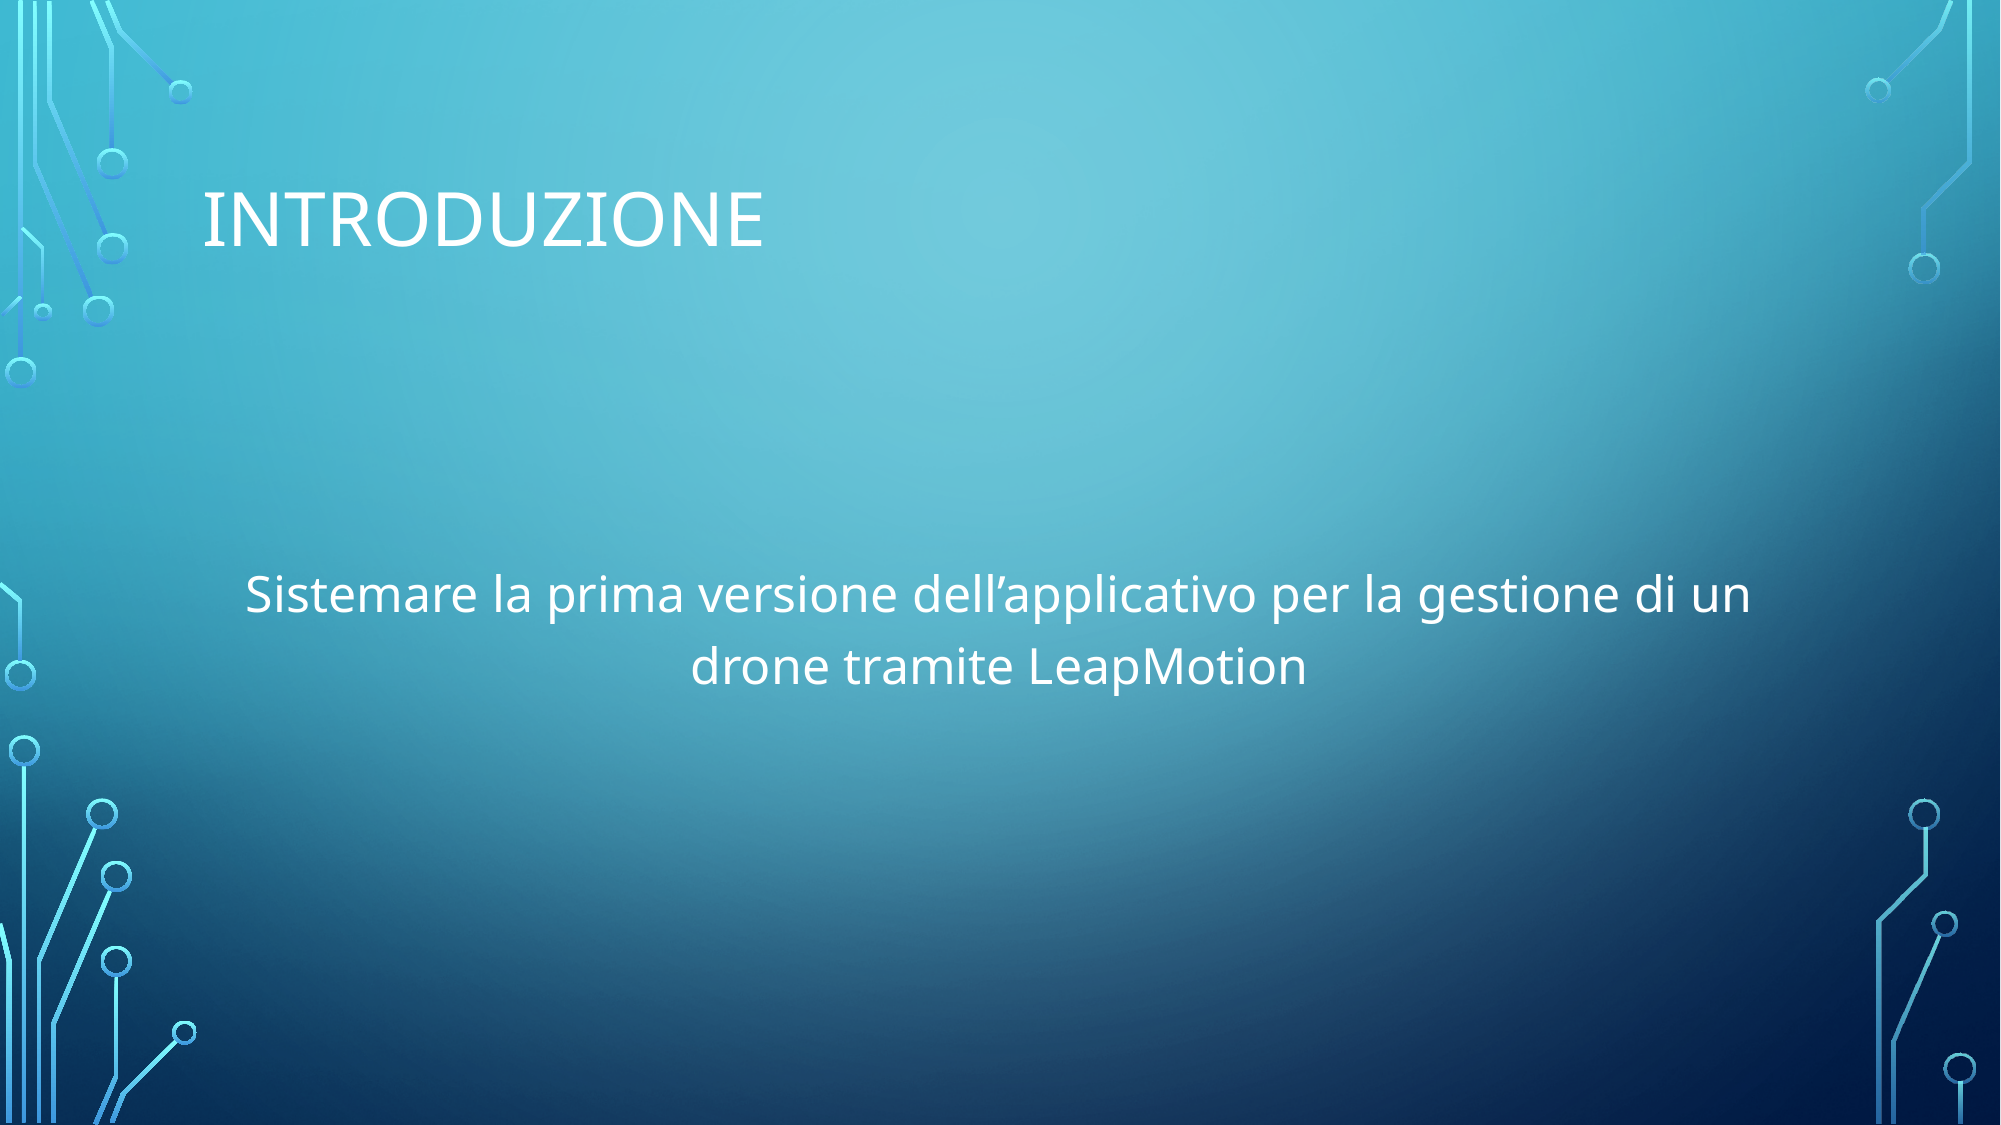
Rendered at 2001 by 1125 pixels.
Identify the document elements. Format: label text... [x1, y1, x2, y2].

list Sistemare la prima versione dell’applicativo per la gestione di un drone tramite LeapMotion [187, 369, 1813, 950]
title Introduzione [187, 101, 1813, 344]
